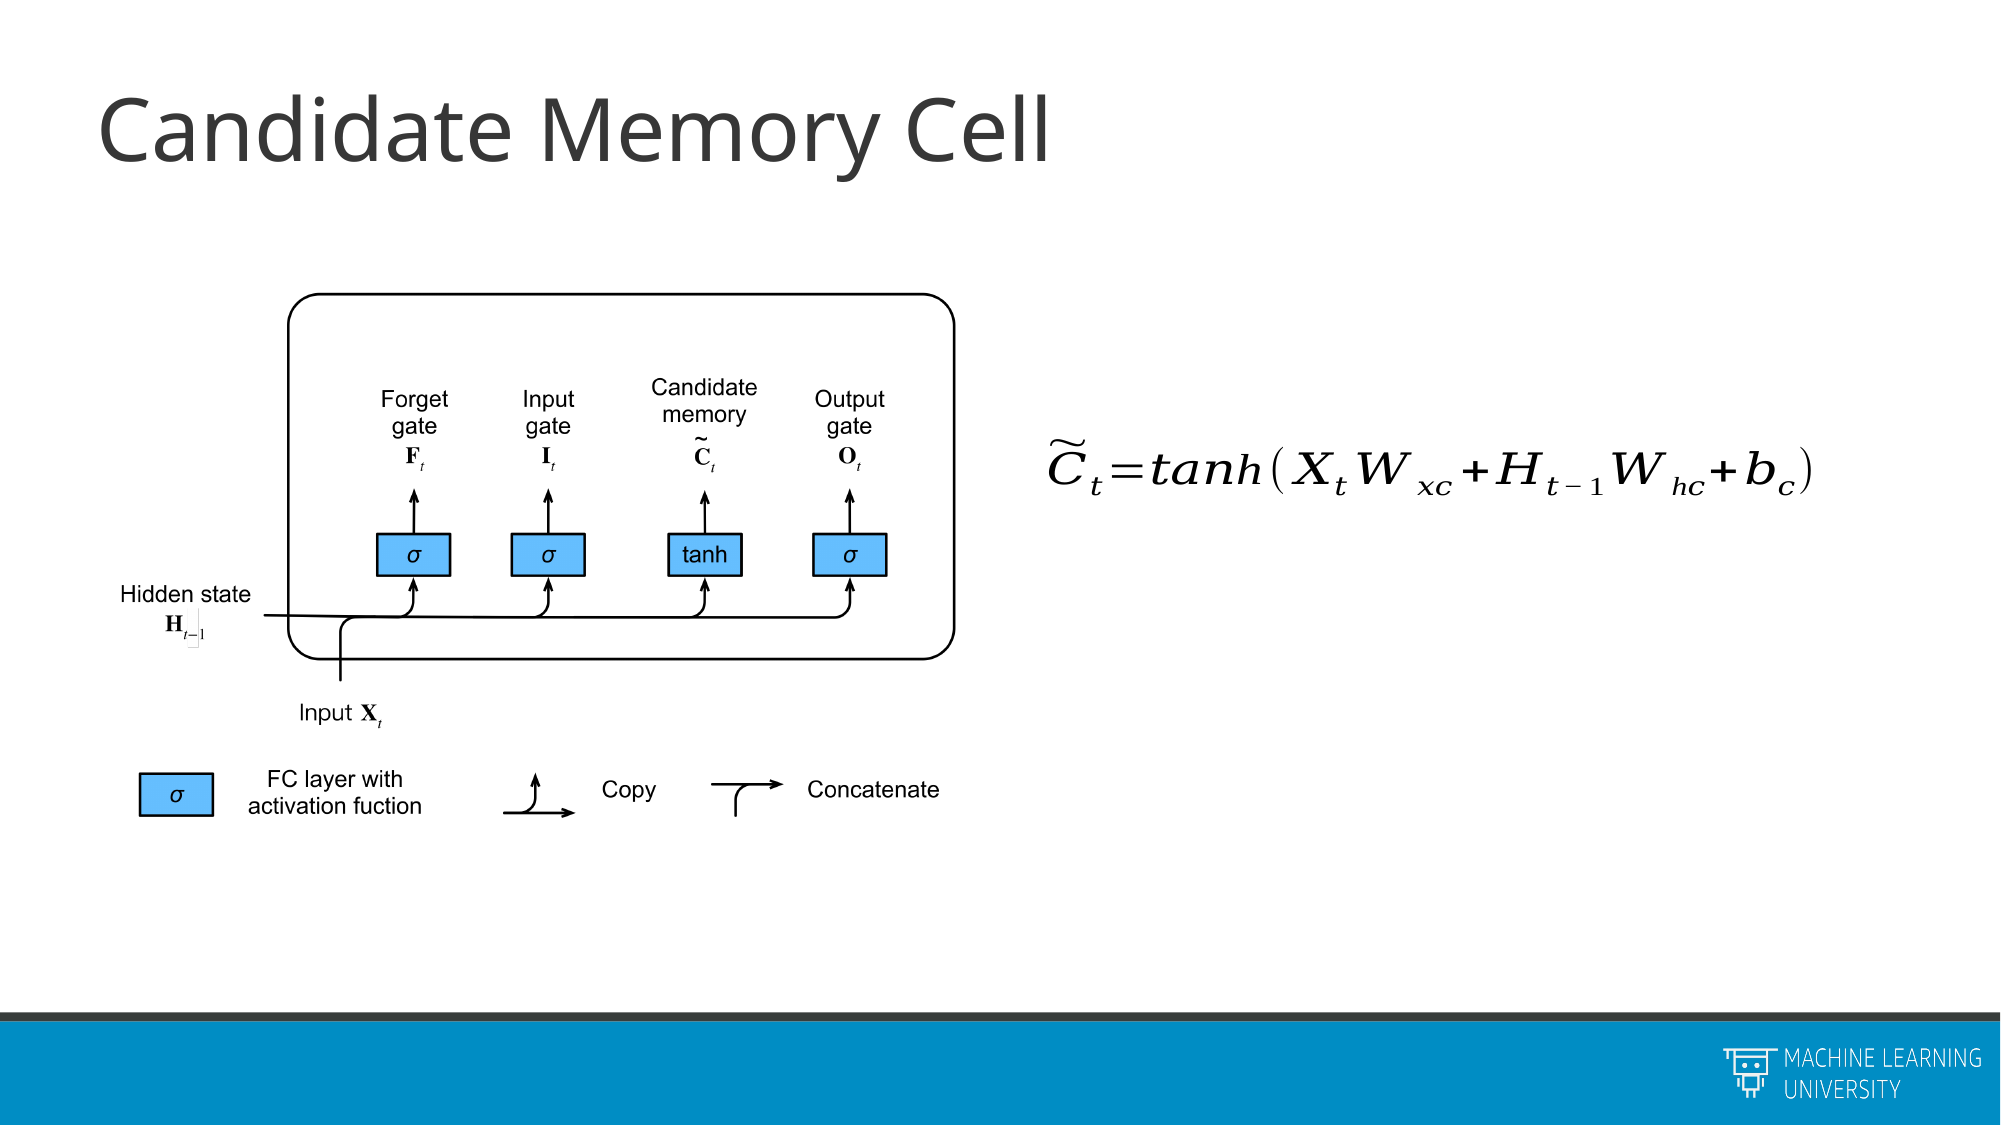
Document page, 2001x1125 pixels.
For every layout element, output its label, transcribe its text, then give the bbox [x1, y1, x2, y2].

picture [106, 291, 957, 834]
picture [1724, 1049, 1777, 1097]
title Candidate Memory Cell [81, 78, 1807, 242]
